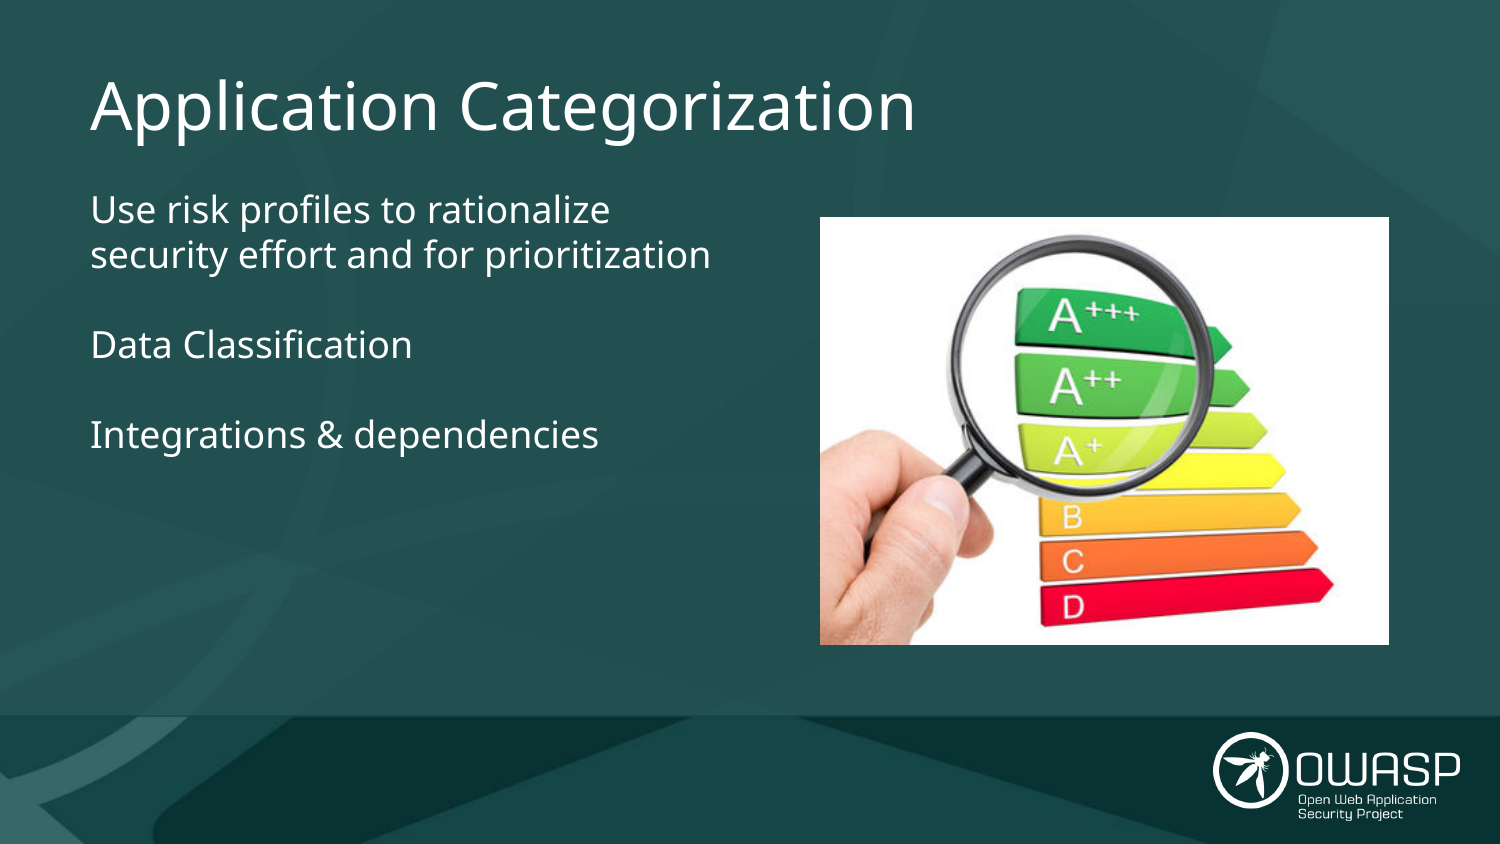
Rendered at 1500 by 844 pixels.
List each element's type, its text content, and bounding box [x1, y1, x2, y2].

picture [0, 717, 1500, 844]
list Use this to rationalize security effort (according to the application risk) [75, 196, 1425, 705]
title Application Categorization [75, 33, 1425, 175]
list Use risk profiles to rationalize security effort and for prioritization Data Classification Integrations & dependencies [75, 178, 738, 665]
picture [819, 217, 1389, 645]
